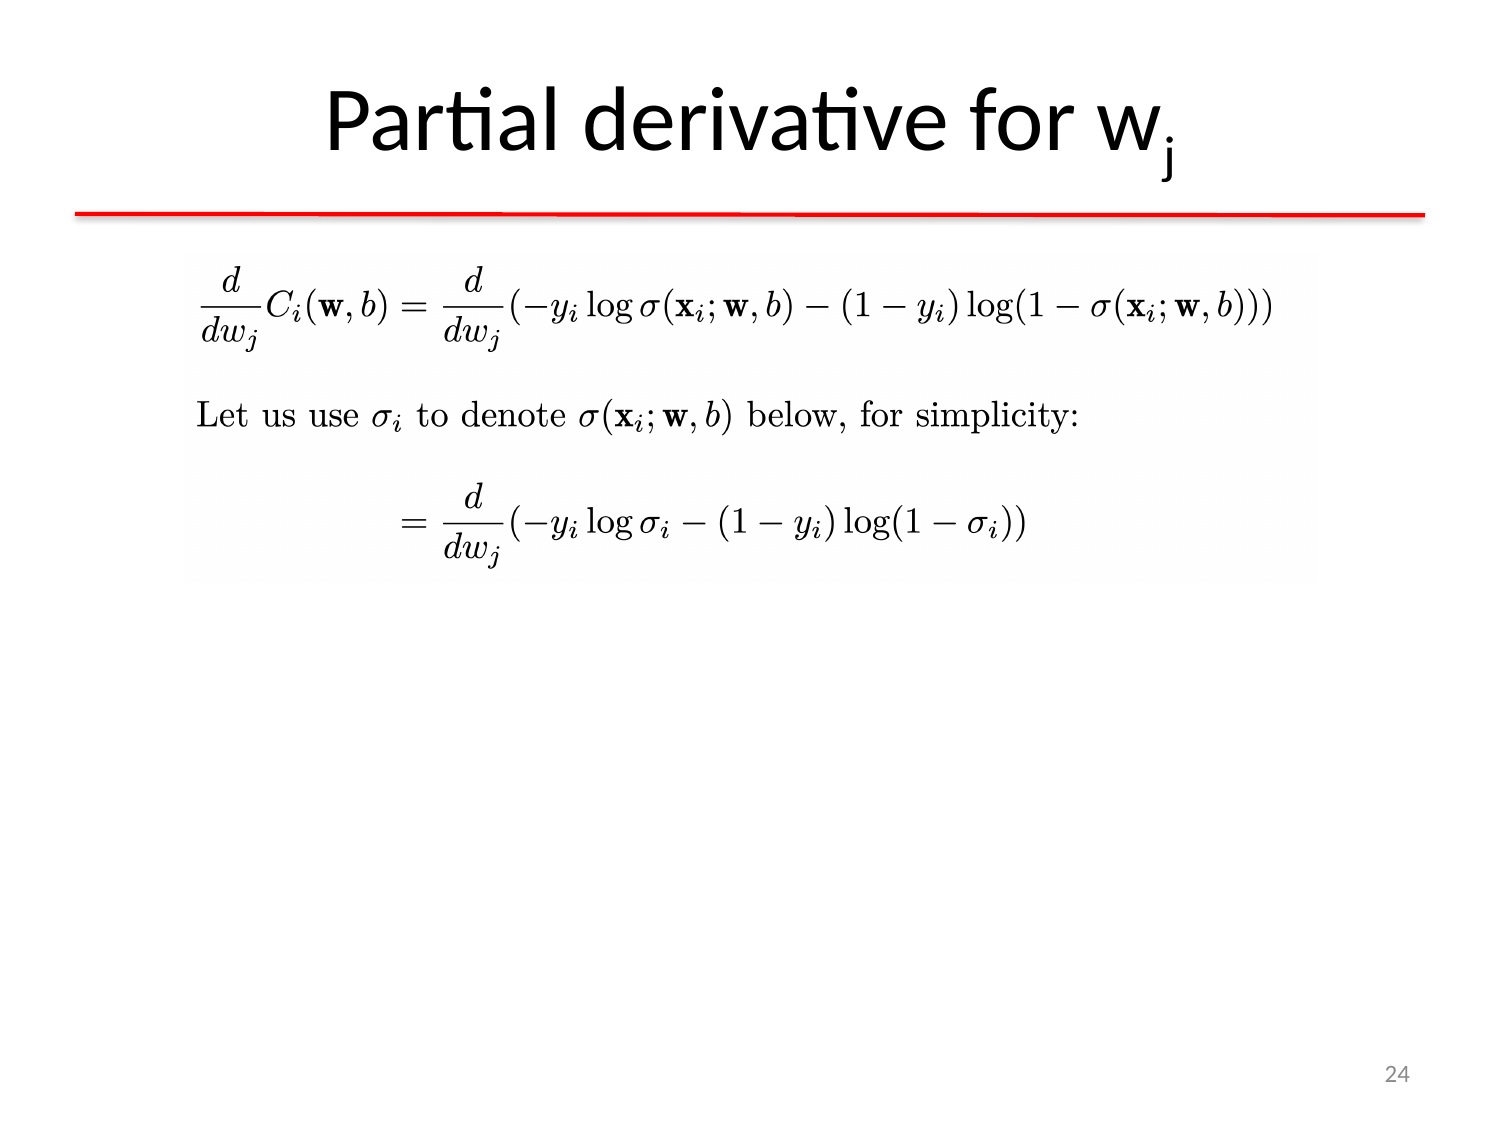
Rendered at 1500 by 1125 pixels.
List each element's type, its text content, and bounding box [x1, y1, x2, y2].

slide_number 24 [1074, 1042, 1425, 1103]
picture [183, 254, 1319, 583]
title Partial derivative for wj [75, 45, 1425, 198]
